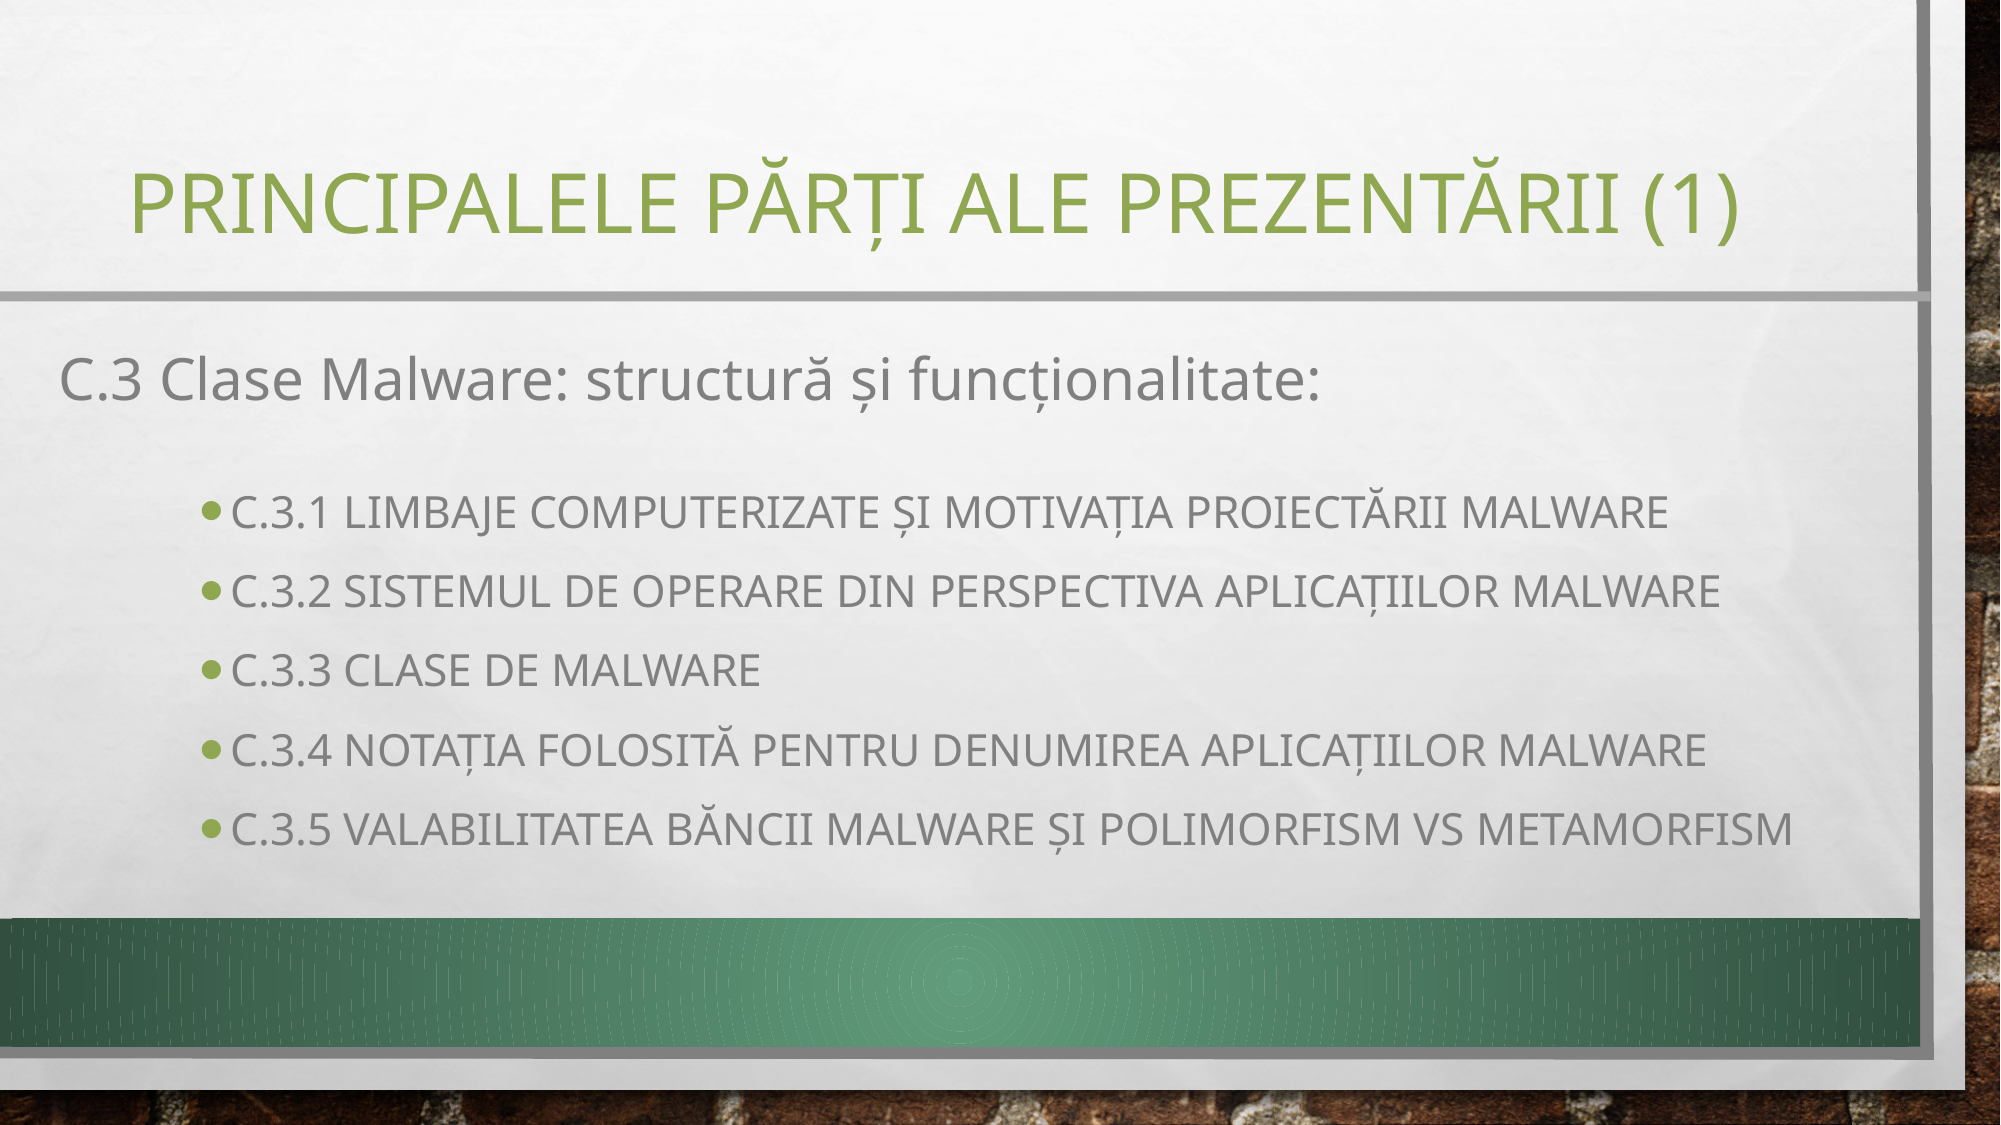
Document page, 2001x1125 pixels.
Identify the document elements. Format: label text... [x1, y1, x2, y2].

text_box [0, 291, 1931, 302]
picture [0, 0, 2000, 1125]
text_box C.3 Clase Malware: structură și funcționalitate: [43, 334, 1337, 420]
list C.3.1 Limbaje computerizate și motivația proiectării malware C.3.2 Sistemul de operare din perspectiva aplicațiilor malware C.3.3 Clase de malware C.3.4 Notația folosită pentru denumirea aplicațiilor malware C.3.5 Valabilitatea băncii malware și polimorfism vs metamorfism [184, 434, 1819, 893]
title Principalele părți ale prezentării (1) [112, 112, 1818, 291]
